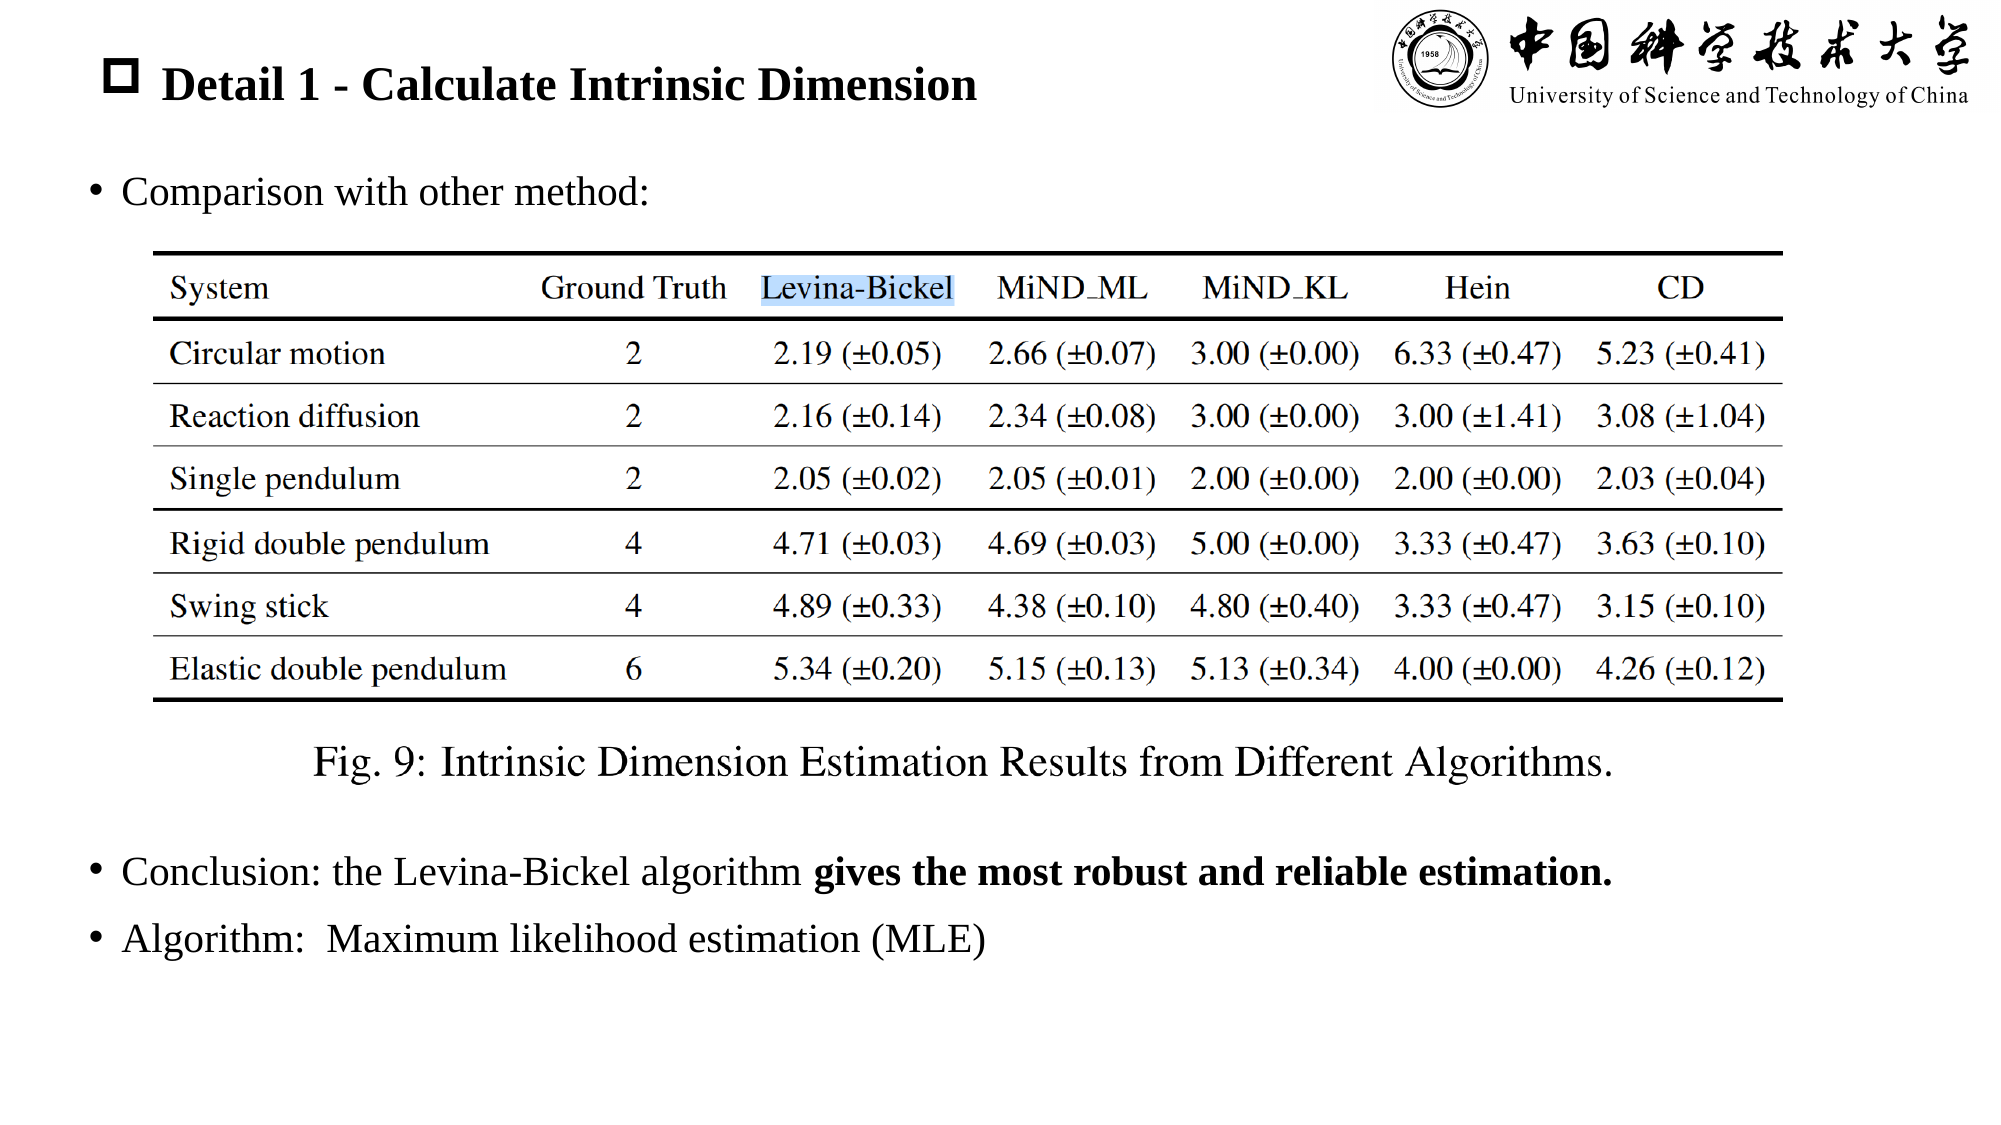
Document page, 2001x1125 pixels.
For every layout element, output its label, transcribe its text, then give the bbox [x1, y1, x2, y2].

picture [123, 229, 1801, 791]
list Comparison with other method: Conclusion: the Levina-Bickel algorithm gives the most robust and reliable estimation. Algorithm: Maximum likelihood estimation (MLE) [73, 156, 1863, 1125]
title Detail 1 - Calculate Intrinsic Dimension [84, 32, 1517, 137]
picture [1374, 0, 2000, 113]
